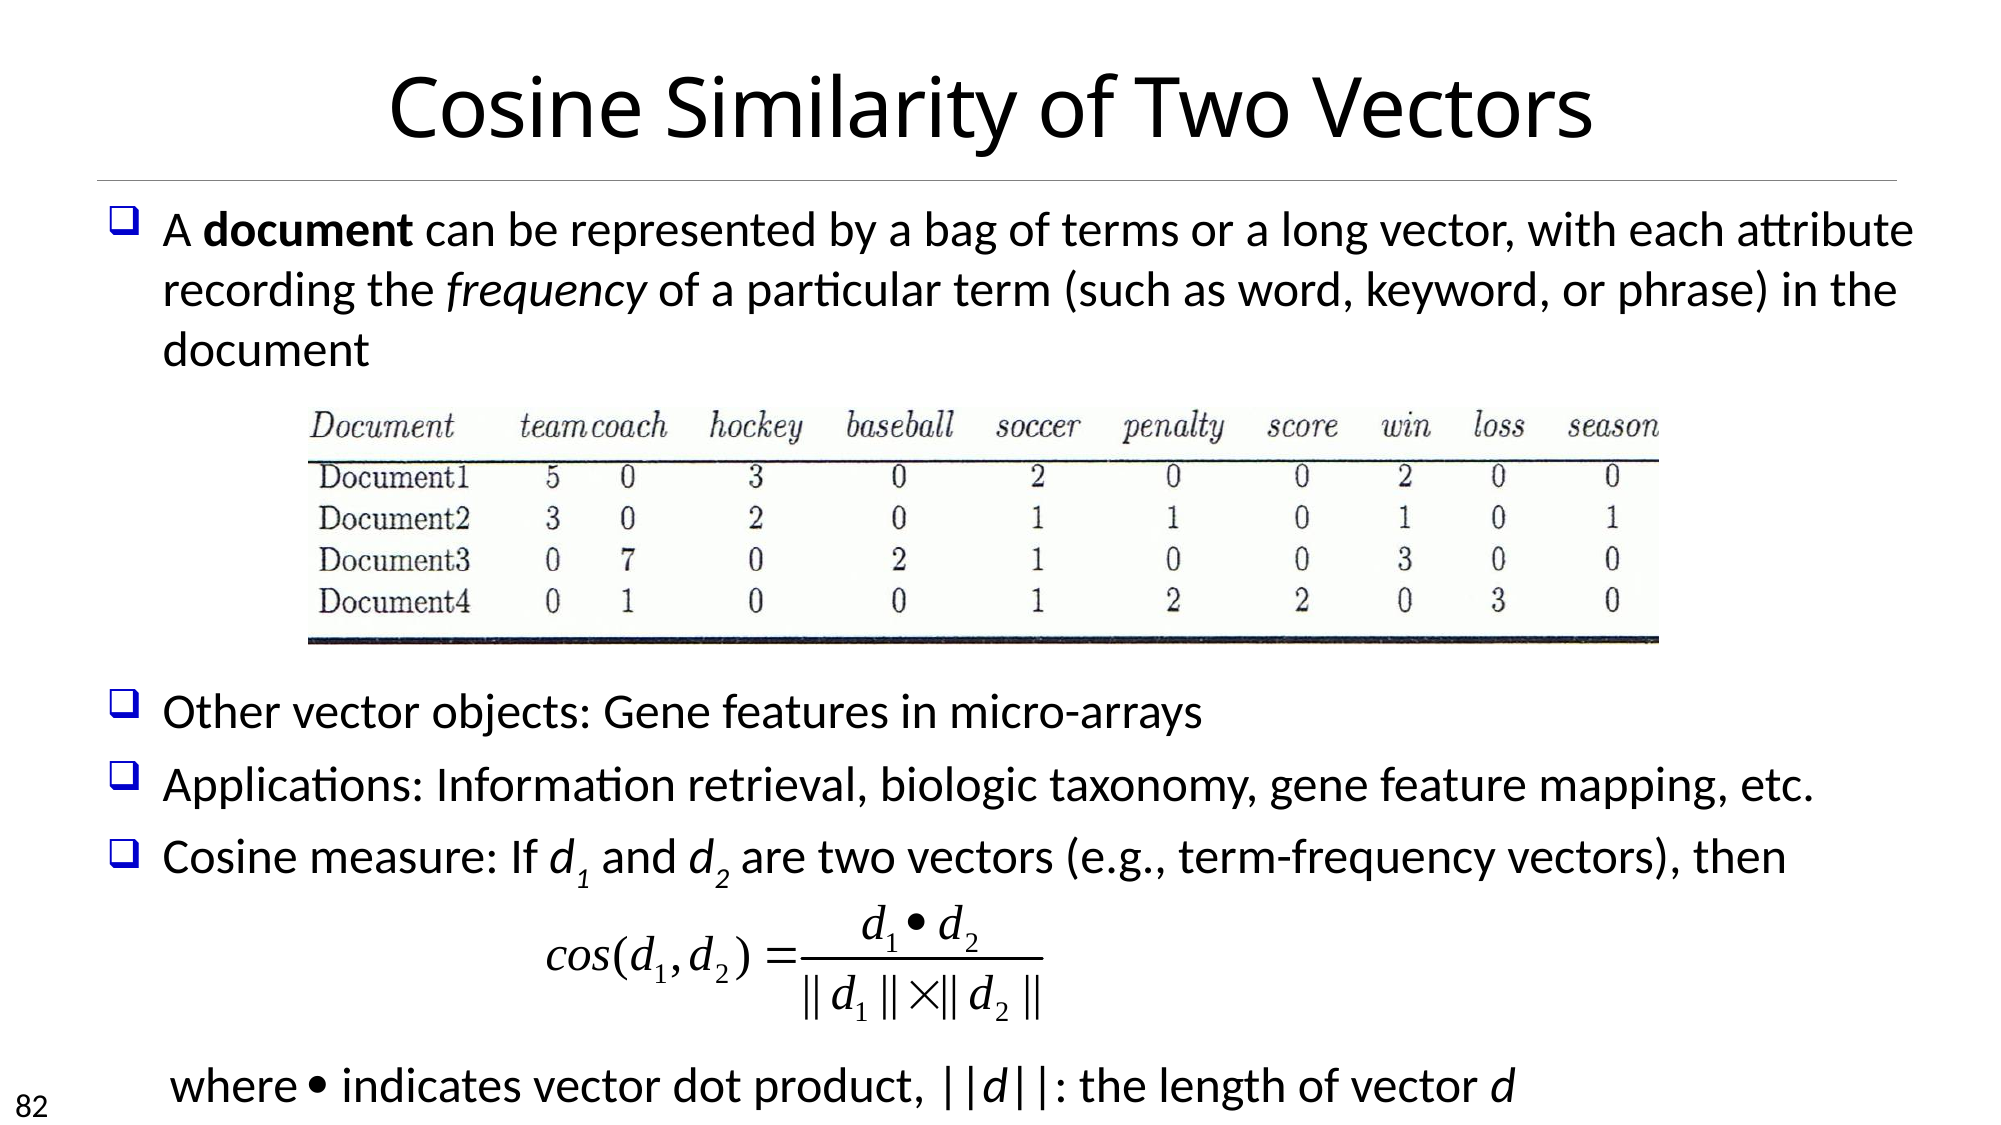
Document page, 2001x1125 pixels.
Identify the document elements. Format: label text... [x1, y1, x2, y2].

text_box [538, 892, 1055, 1033]
title Cosine Similarity of Two Vectors [116, 37, 1867, 163]
picture [308, 406, 1660, 646]
list A document can be represented by a bag of terms or a long vector, with each attribute recording the frequency of a particular term (such as word, keyword, or phrase) in the document Other vector objects: Gene features in micro-arrays Applications: Information retrieval, biologic taxonomy, gene feature mapping, etc. Cosine measure: If d1 and d2 are two vectors (e.g., term-frequency vectors), then where  indicates vector dot product, ||d||: the length of vector d [91, 188, 1943, 1083]
